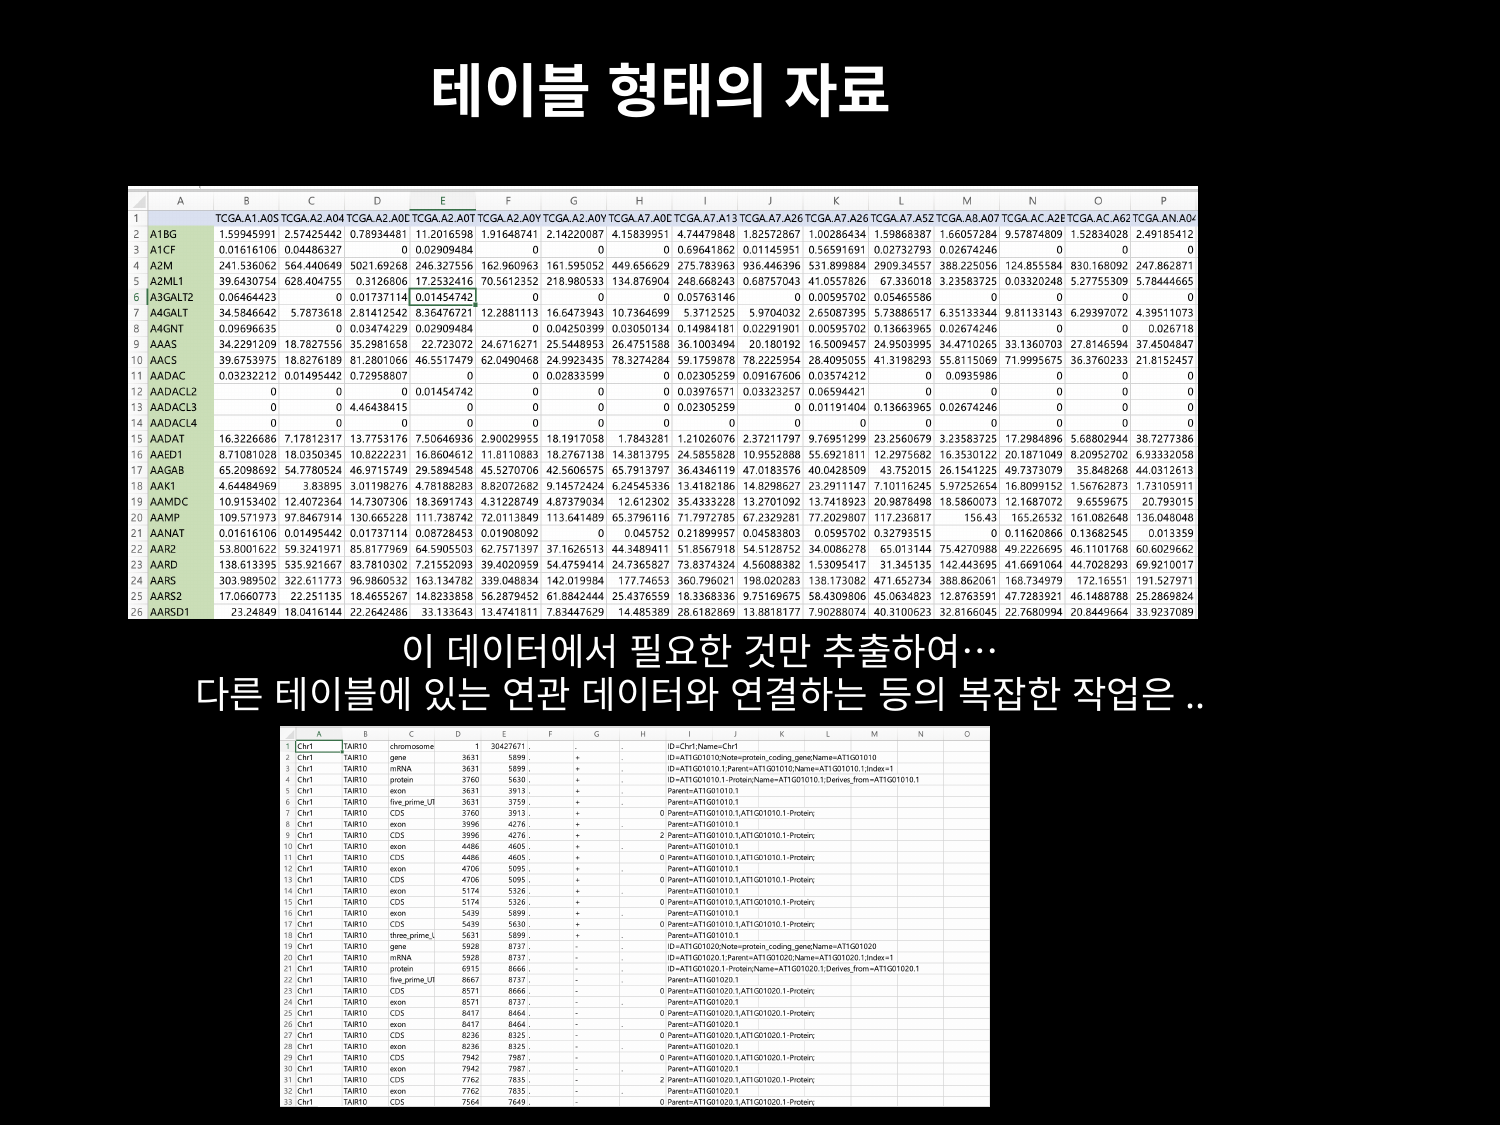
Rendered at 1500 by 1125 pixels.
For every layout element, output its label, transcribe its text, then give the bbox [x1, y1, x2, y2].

picture [280, 726, 990, 1107]
title 테이블 형태의 자료 [0, 0, 939, 188]
text_box 다른 테이블에 있는 연관 데이터와 연결하는 등의 복잡한 작업은.. [180, 663, 1221, 723]
text_box 이 데이터에서 필요한 것만 추출하여… [386, 620, 1014, 663]
picture [127, 185, 1198, 619]
